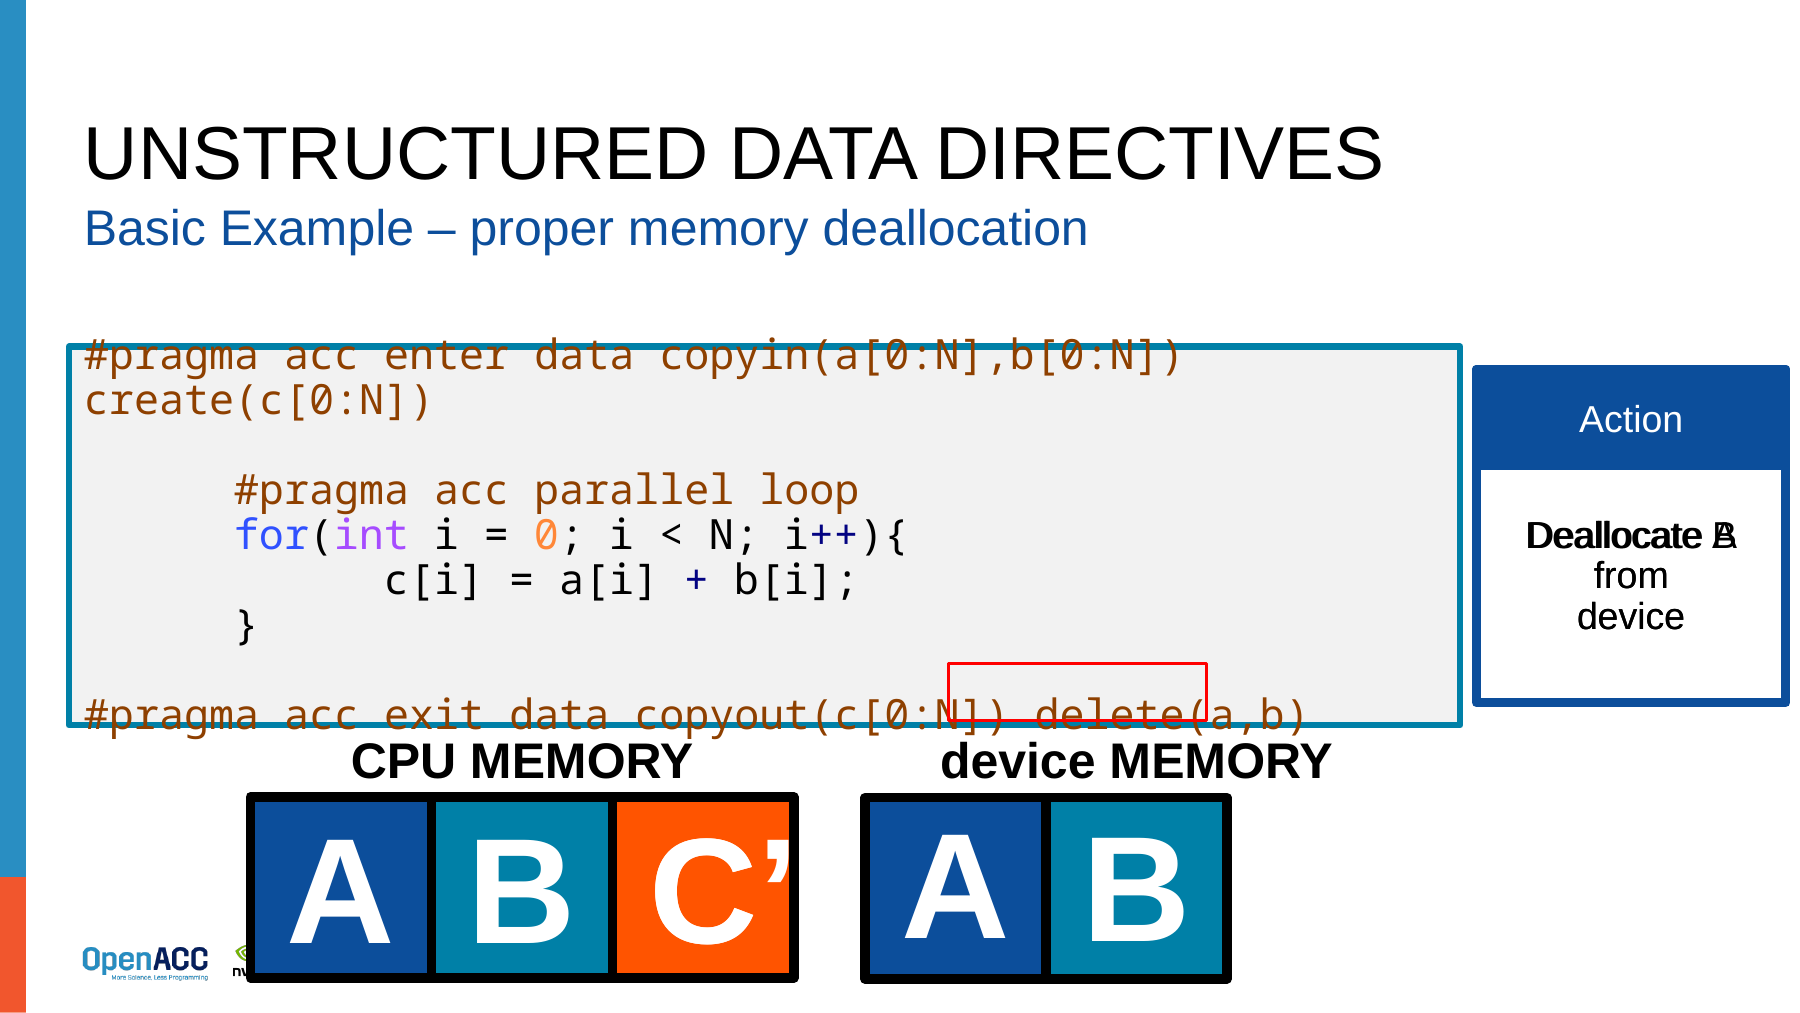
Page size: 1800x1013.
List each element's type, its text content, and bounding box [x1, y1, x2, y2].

text_box [612, 796, 794, 979]
text_box B [452, 805, 592, 985]
text_box C’ [633, 805, 816, 985]
picture [233, 938, 271, 981]
text_box CPU MEMORY [333, 727, 711, 797]
text_box [1476, 646, 1786, 703]
text_box Deallocate B from device [1476, 507, 1786, 646]
text_box [1476, 466, 1786, 507]
text_box [864, 797, 1045, 979]
list Basic Example – proper memory deallocation [68, 194, 1706, 282]
text_box #pragma acc enter data copyin(a[0:N],b[0:N]) create(c[0:N]) #pragma acc parallel loop for(int i = 0; i < N; i++){ c[i] = a[i] + b[i]; } #pragma acc exit data copyout(c[0:N]) delete(a,b) [68, 346, 1461, 726]
text_box [250, 796, 431, 979]
text_box [948, 663, 1207, 721]
text_box device MEMORY [923, 728, 1351, 798]
text_box [431, 797, 612, 979]
title UNSTRUCTURED DATA DIRECTIVES [68, 106, 1706, 194]
picture [81, 946, 208, 981]
text_box A [885, 800, 1026, 979]
text_box [1045, 798, 1228, 979]
text_box B [1066, 803, 1207, 983]
text_box A [271, 805, 411, 985]
text_box Action [1476, 369, 1786, 466]
